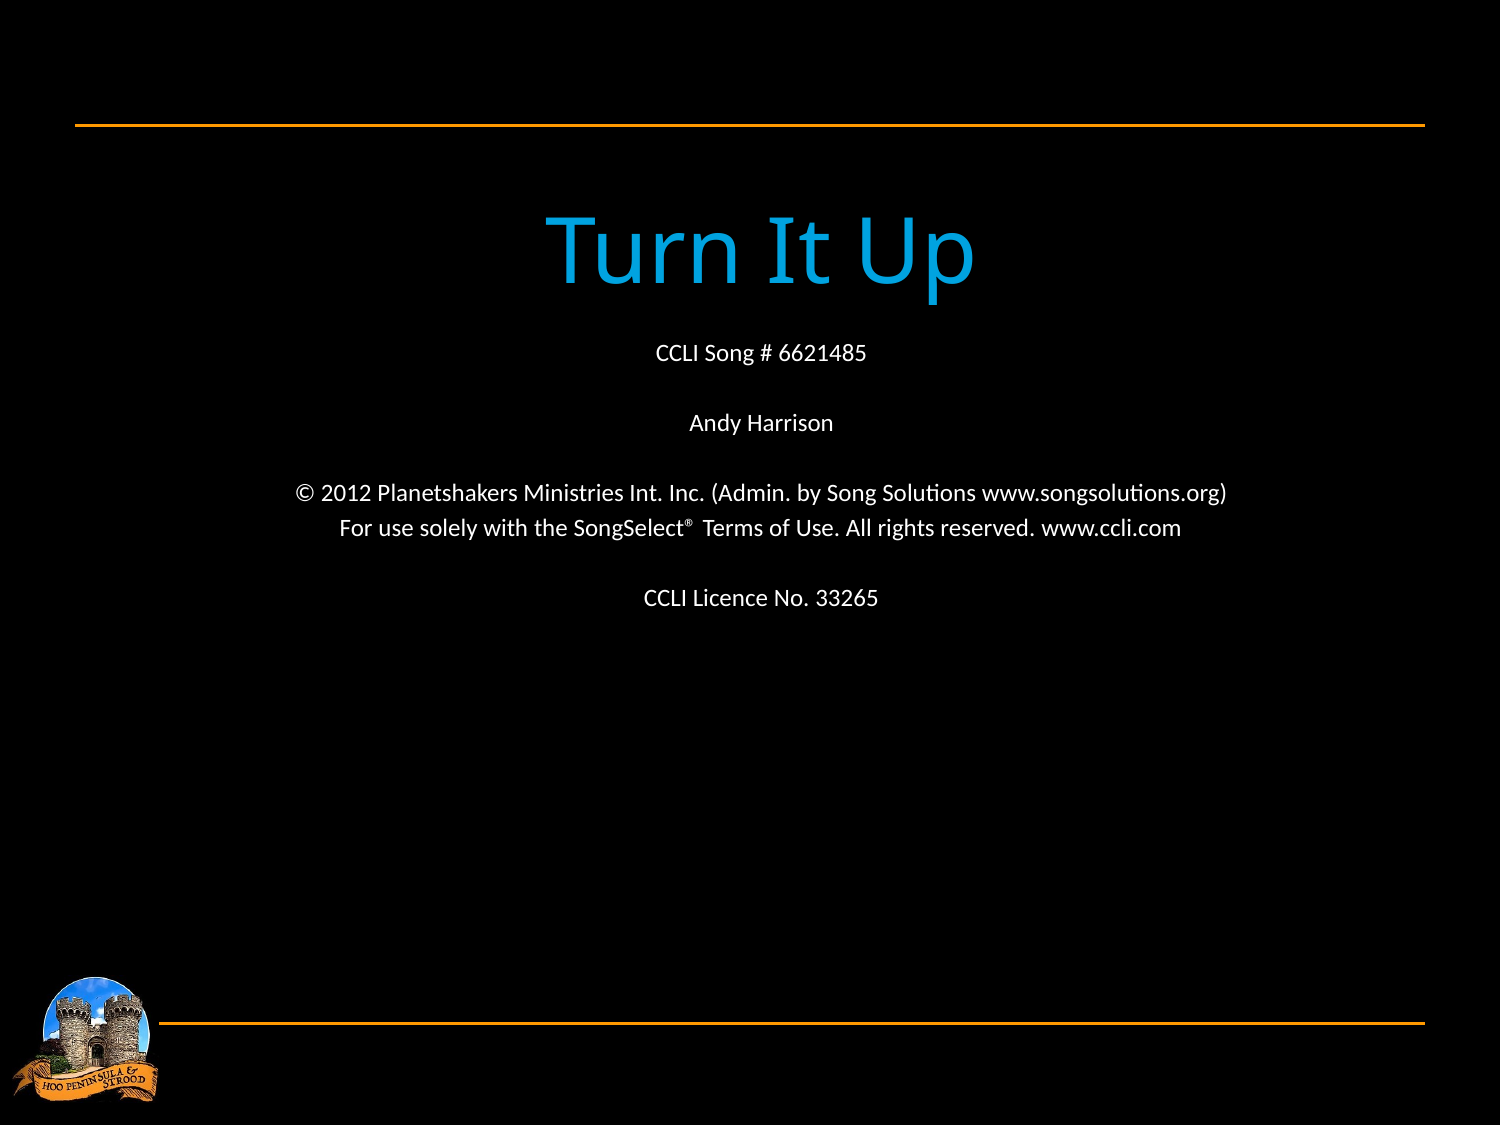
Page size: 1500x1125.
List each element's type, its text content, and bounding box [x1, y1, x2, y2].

subtitle Turn It Up CCLI Song # 6621485 Andy Harrison © 2012 Planetshakers Ministries Int. Inc. (Admin. by Song Solutions www.songsolutions.org) For use solely with the SongSelect® Terms of Use. All rights reserved. www.ccli.com CCLI Licence No. 33265 [53, 30, 1471, 1094]
picture [11, 975, 160, 1103]
